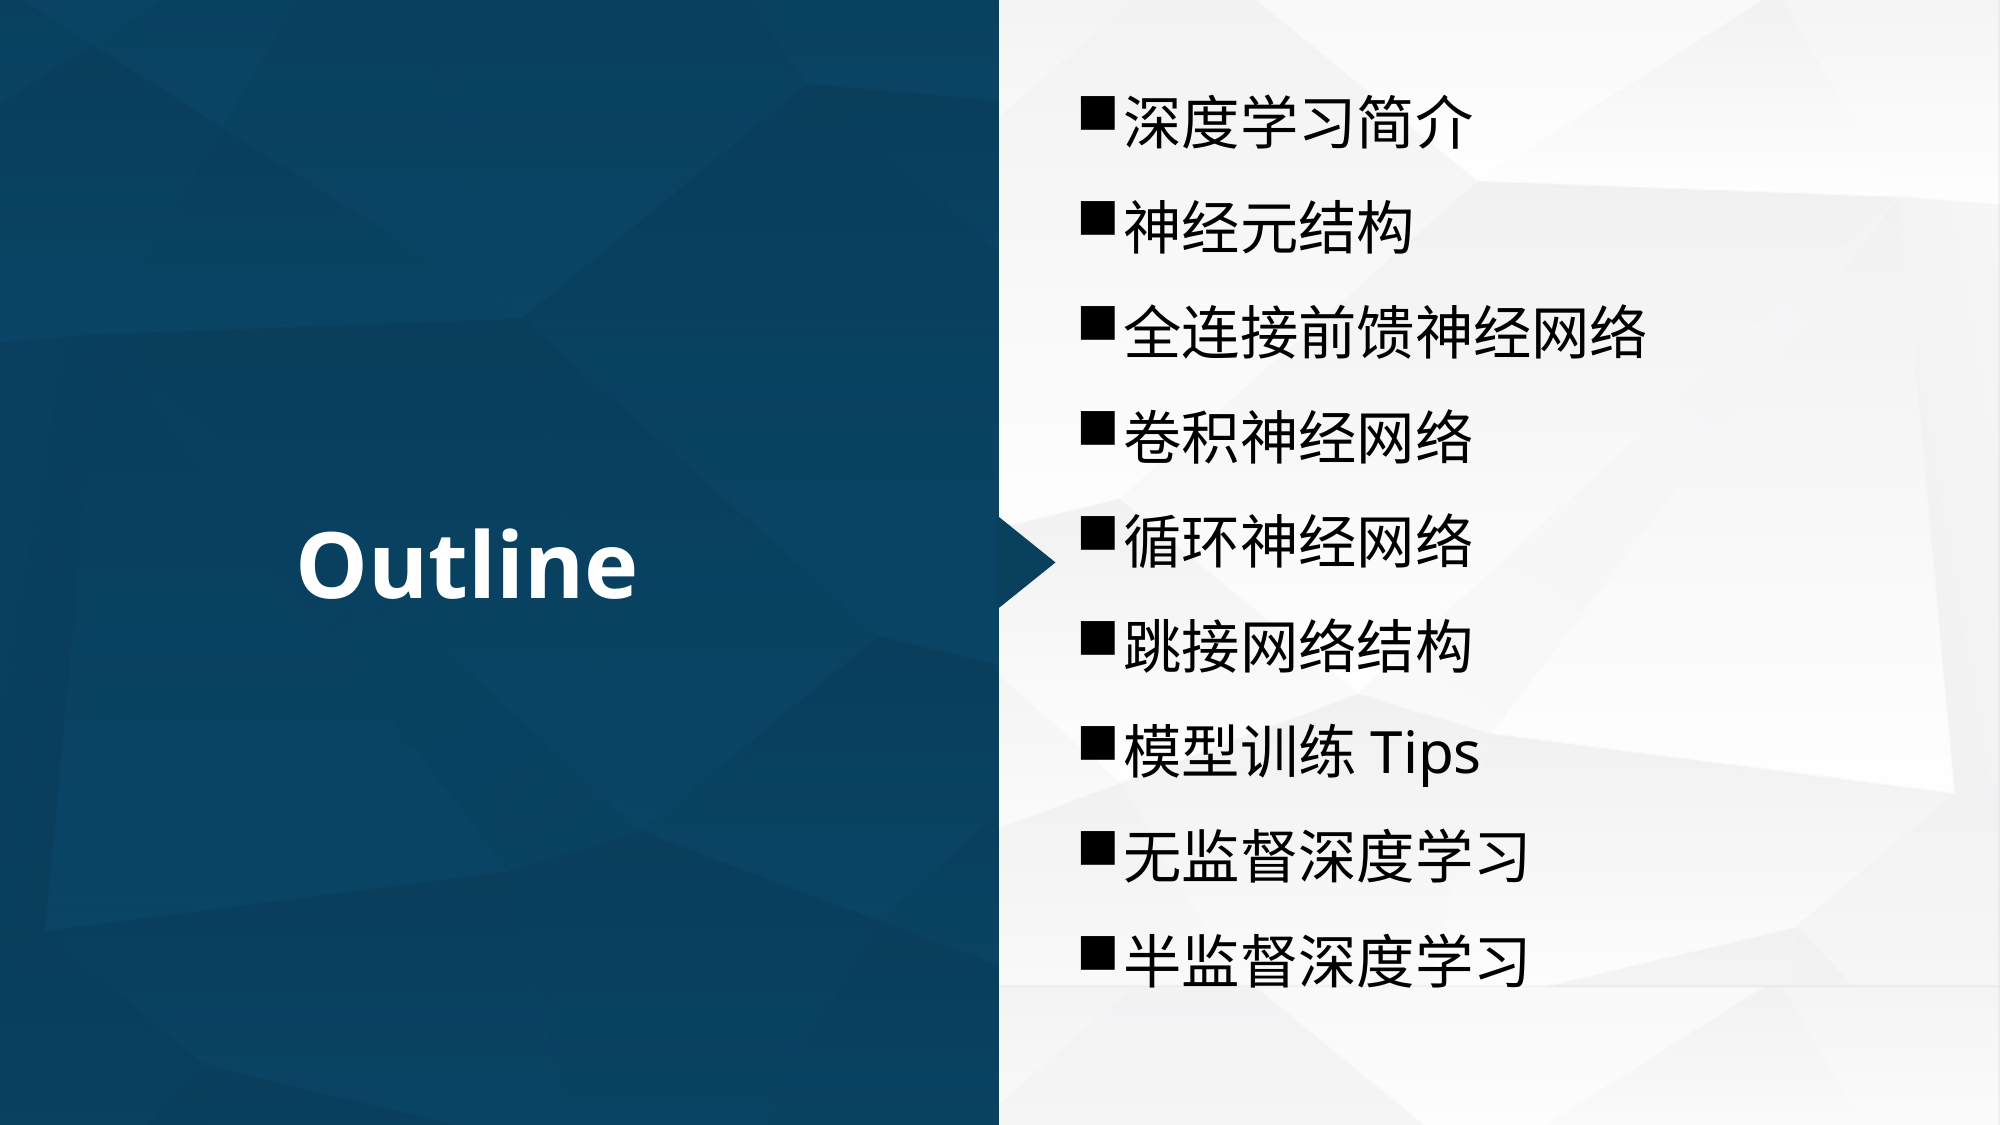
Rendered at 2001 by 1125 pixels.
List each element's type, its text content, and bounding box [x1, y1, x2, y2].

text_box Outline [281, 499, 655, 624]
picture [0, 0, 2000, 1125]
text_box [996, 515, 1056, 610]
text_box 深度学习简介 神经元结构 全连接前馈神经网络 卷积神经网络 循环神经网络 跳接网络结构 模型训练Tips 无监督深度学习 半监督深度学习 [1062, 43, 1895, 1003]
